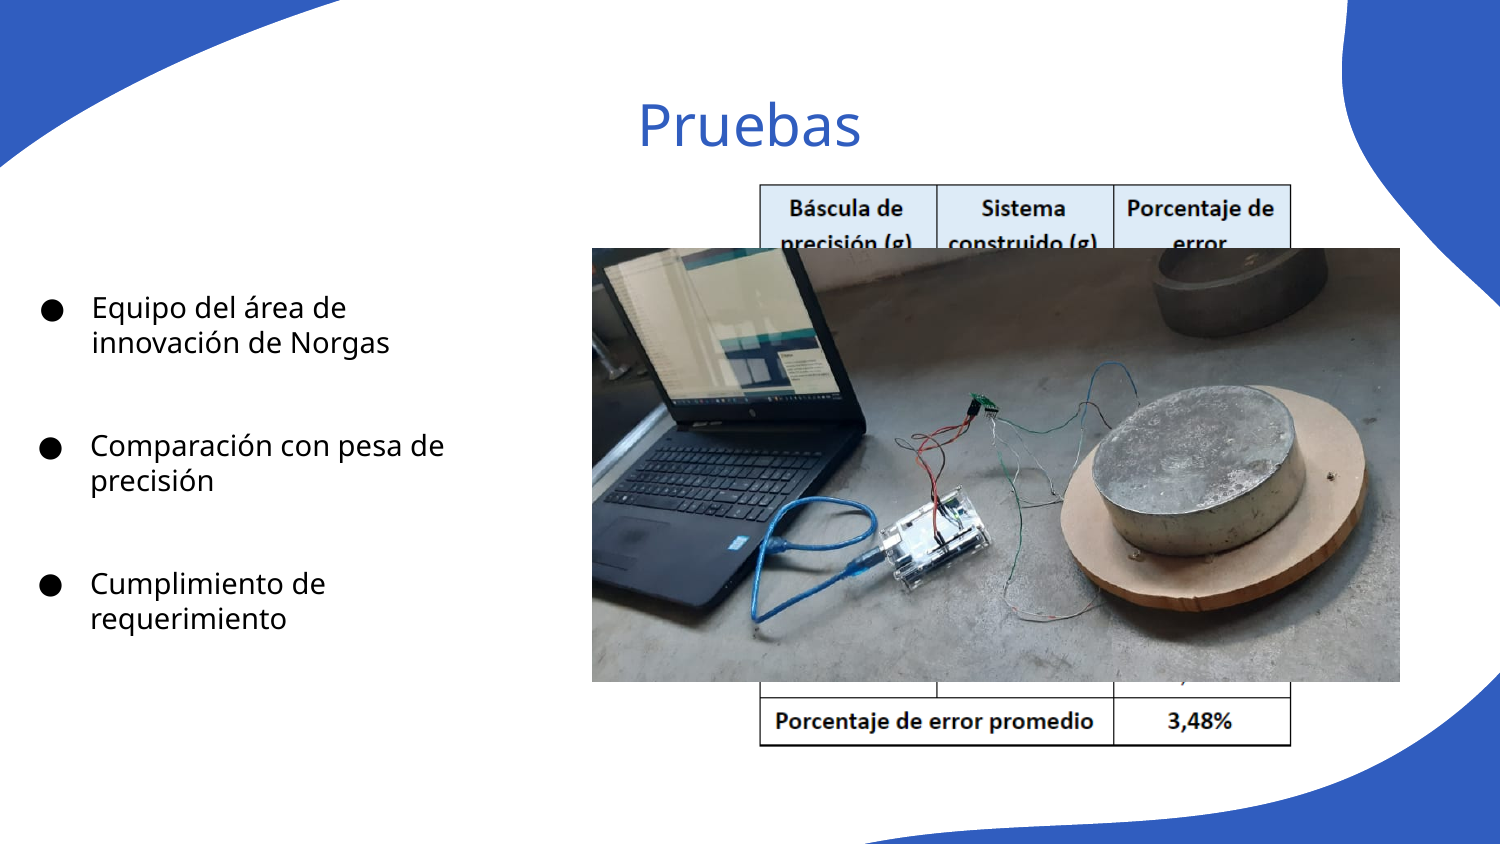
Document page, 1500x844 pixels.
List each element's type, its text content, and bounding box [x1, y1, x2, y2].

text_box Equipo del área de innovación de Norgas [1, 274, 481, 375]
text_box Comparación con pesa de precisión [0, 412, 541, 513]
title Pruebas [51, 73, 1449, 159]
picture [591, 175, 1401, 755]
text_box Cumplimiento de requerimiento [0, 550, 541, 651]
